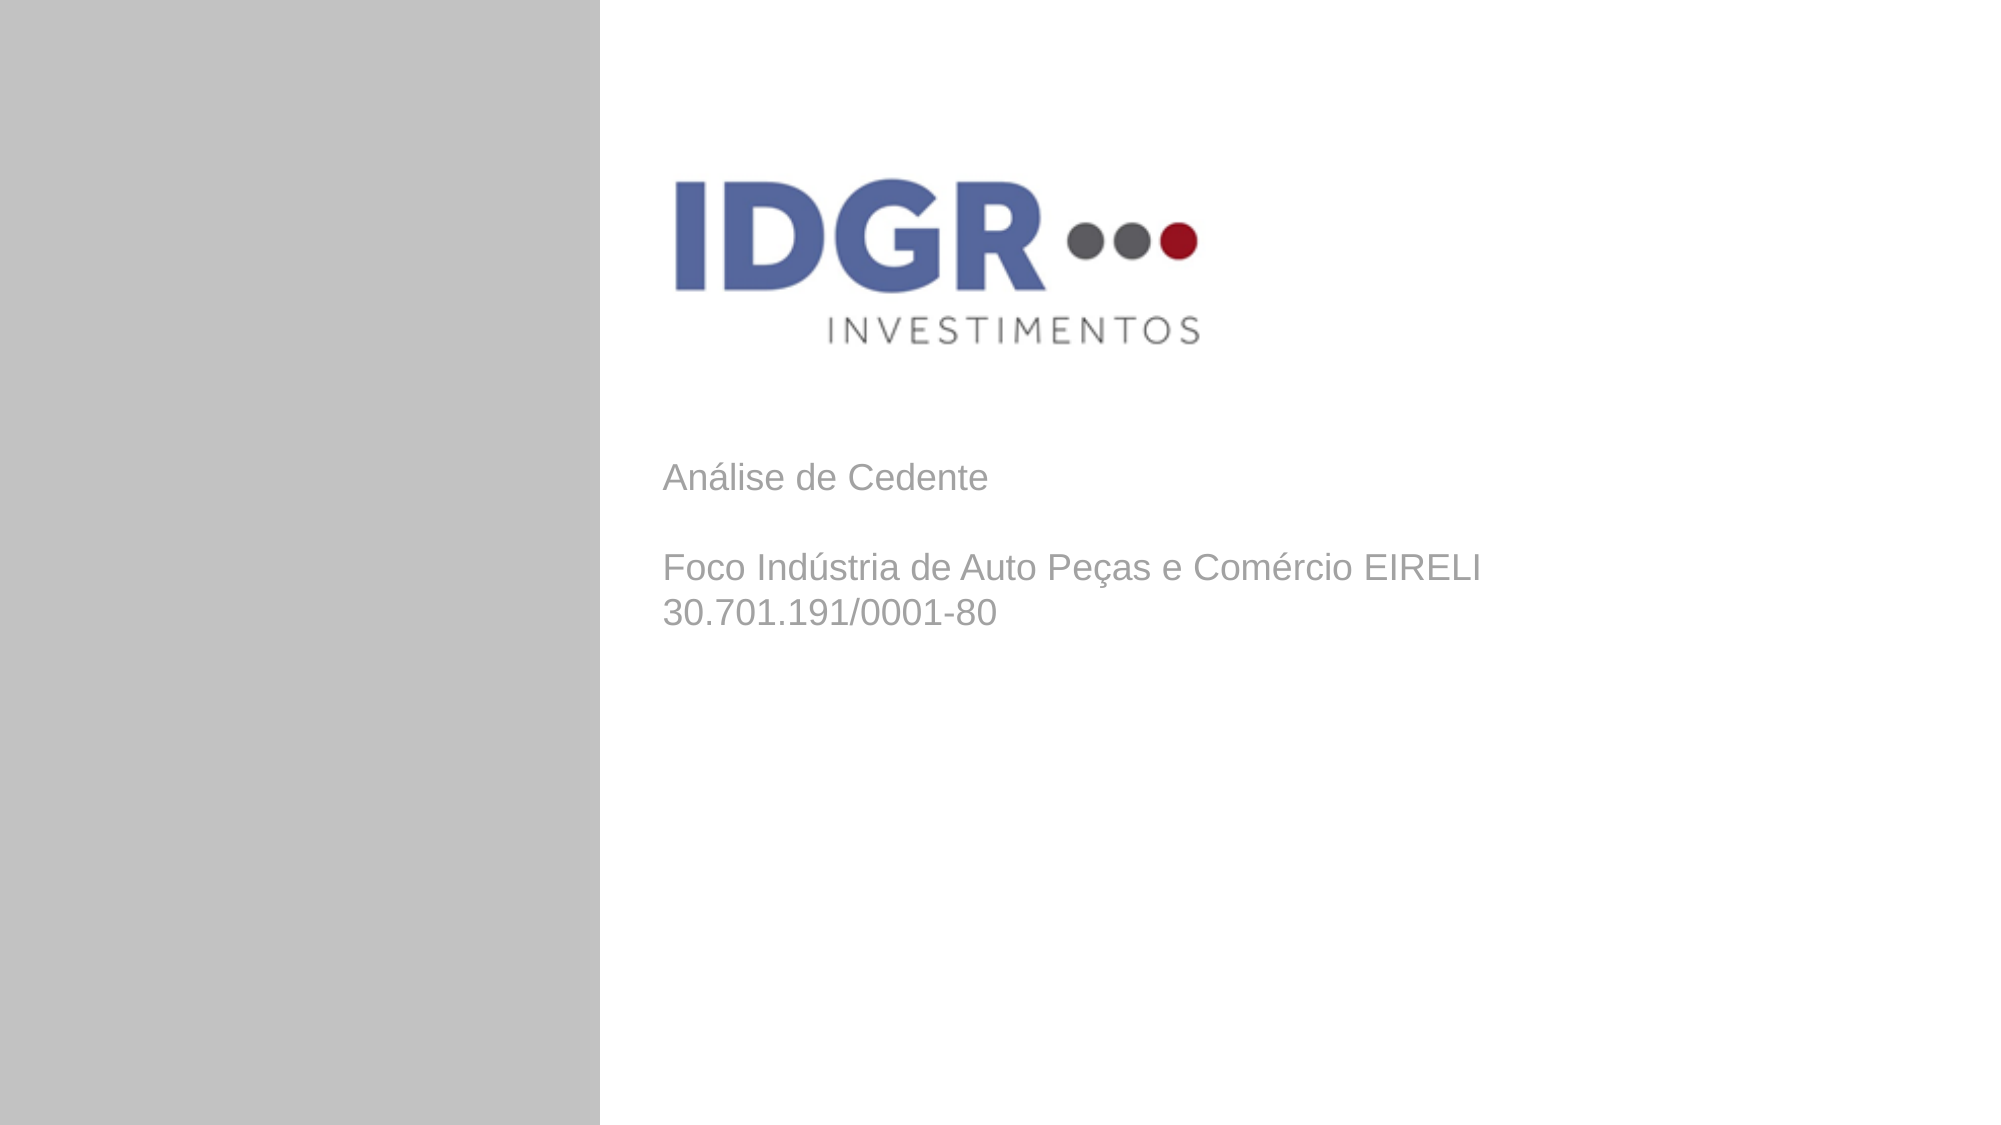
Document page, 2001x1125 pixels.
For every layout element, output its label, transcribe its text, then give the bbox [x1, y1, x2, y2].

picture [647, 155, 1222, 384]
text_box [0, 0, 601, 1125]
text_box Análise de Cedente Foco Indústria de Auto Peças e Comércio EIRELI 30.701.191/0001-80 [648, 445, 1913, 641]
